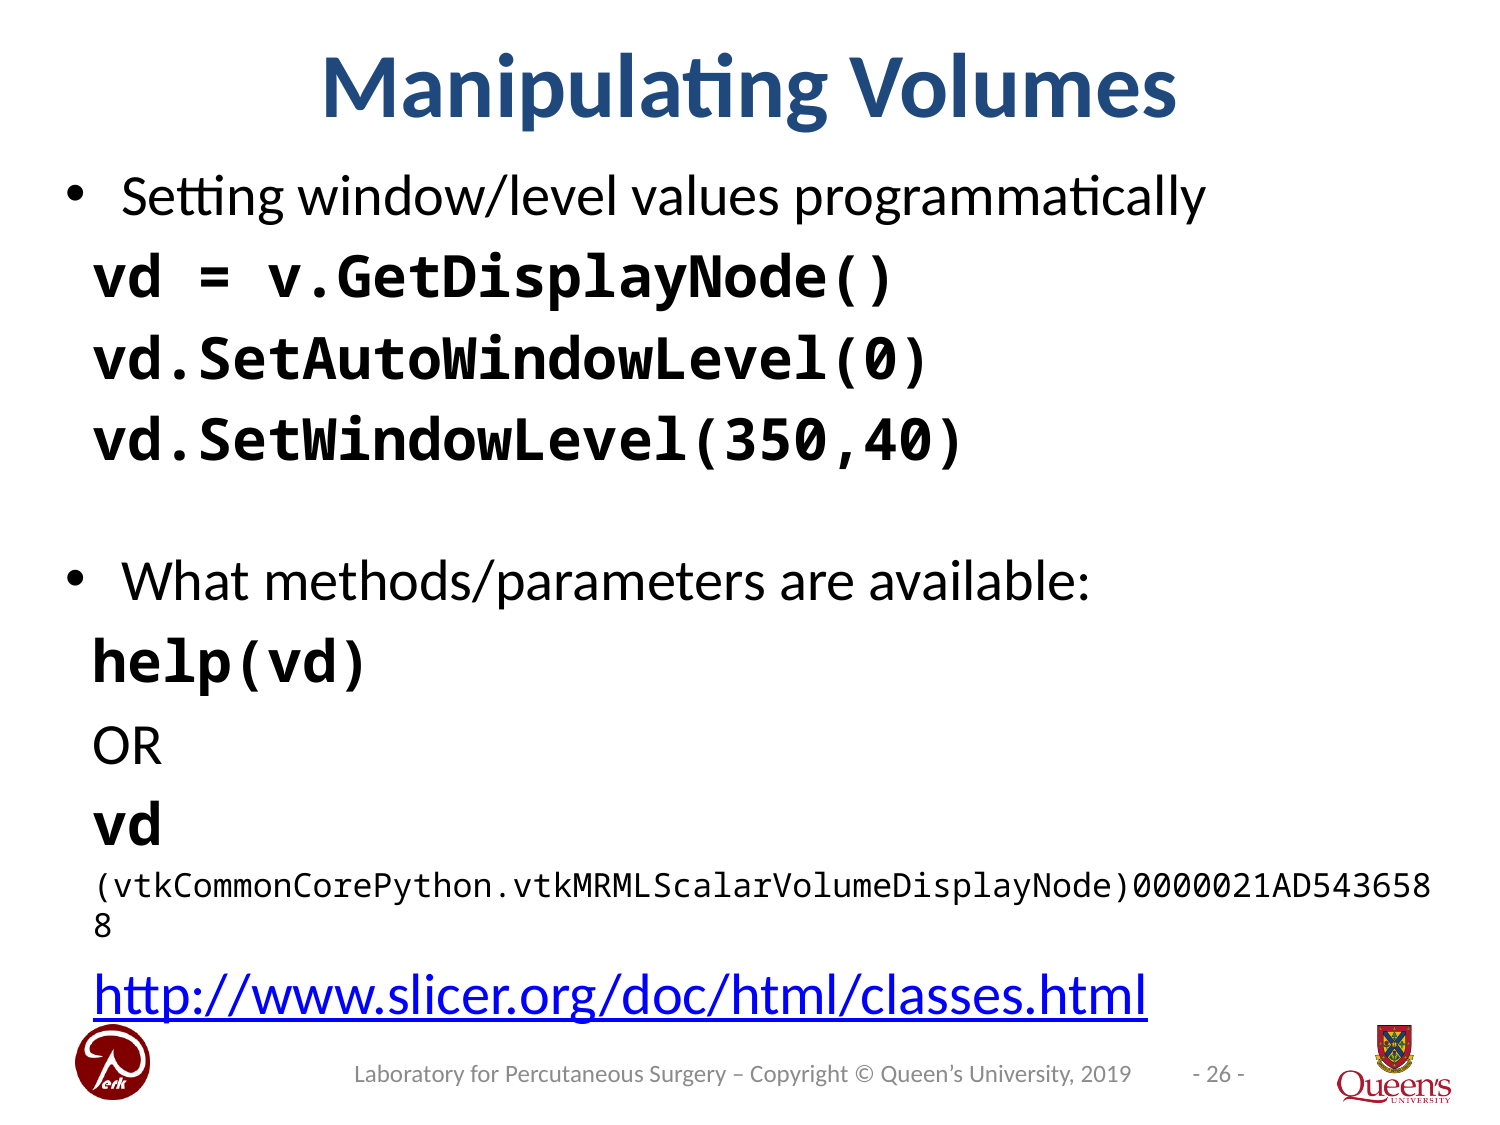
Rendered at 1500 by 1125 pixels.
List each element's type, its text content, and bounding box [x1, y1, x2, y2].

picture [1337, 1025, 1451, 1103]
text_box Setting window/level values programmatically vd = v.GetDisplayNode() vd.SetAutoWindowLevel(0) vd.SetWindowLevel(350,40) What methods/parameters are available: help(vd) OR vd (vtkCommonCorePython.vtkMRMLScalarVolumeDisplayNode)0000021AD5436588 http://www.slicer.org/doc/html/classes.html [50, 163, 1450, 1013]
footer Laboratory for Percutaneous Surgery – Copyright © Queen’s University, 2019 [312, 1042, 1175, 1103]
picture [75, 1024, 150, 1100]
slide_number - 26 - [1175, 1042, 1263, 1103]
text_box Manipulating Volumes [7, 0, 1493, 163]
